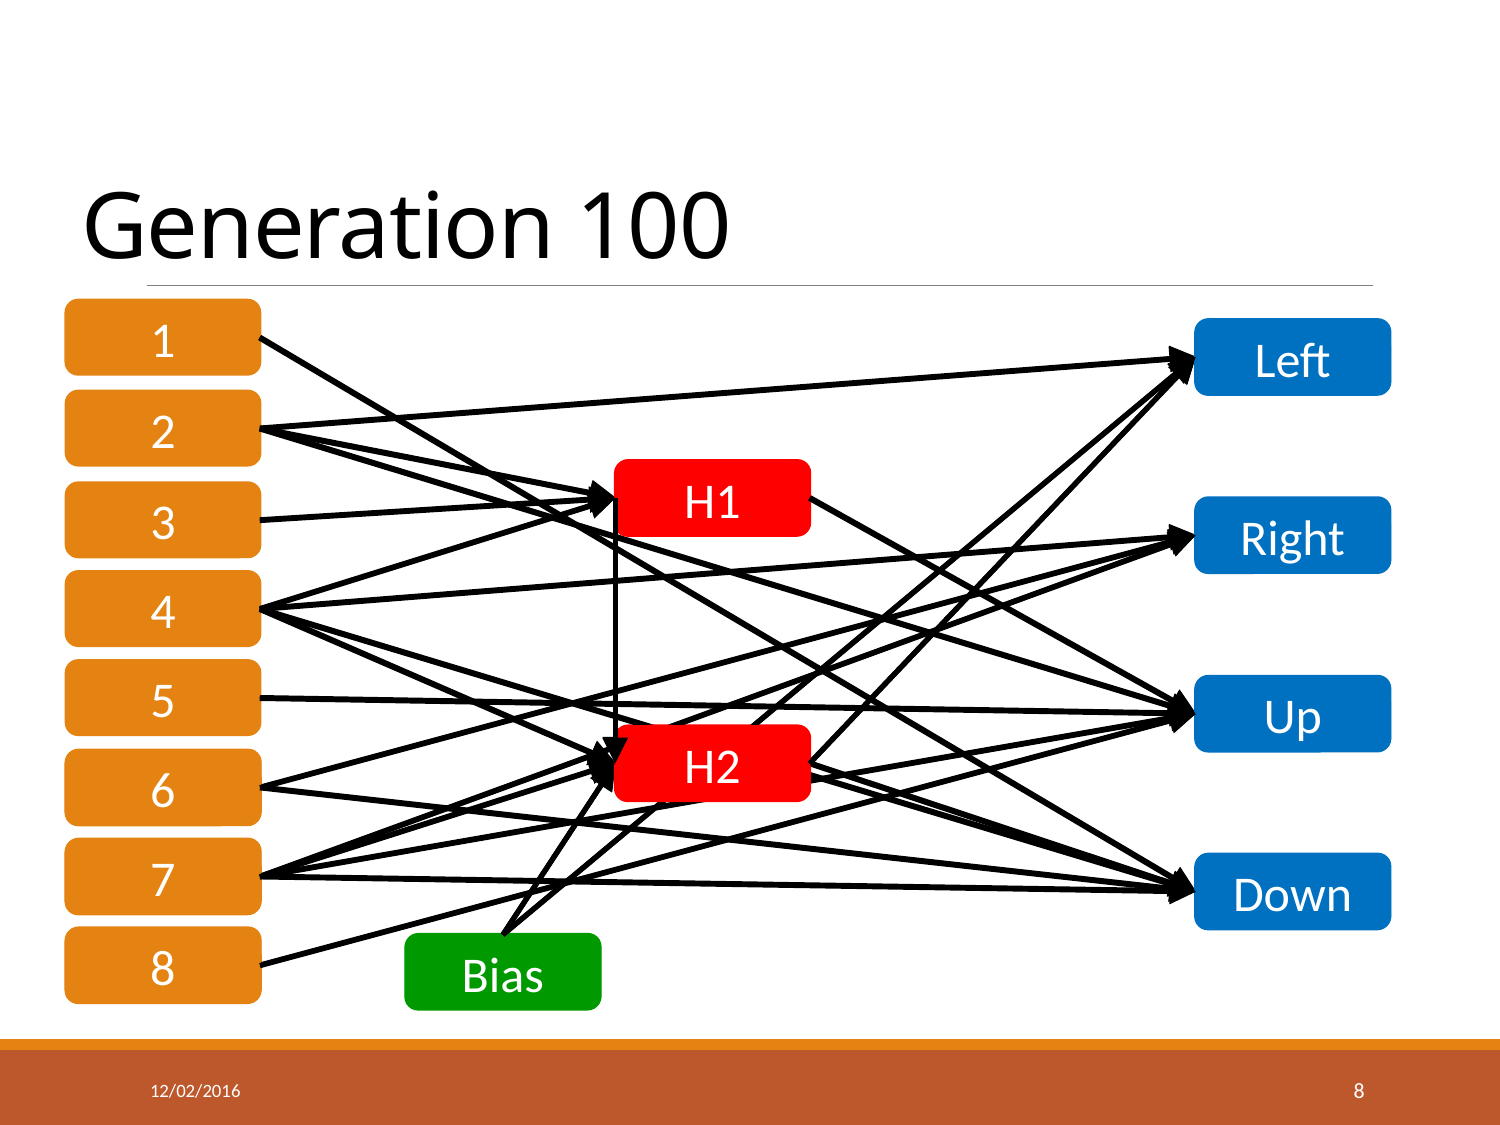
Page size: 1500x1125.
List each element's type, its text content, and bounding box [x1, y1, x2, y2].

text_box 7 [64, 838, 255, 916]
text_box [259, 797, 1196, 893]
title Generation 100 [65, 47, 1500, 286]
text_box [135, 175, 1373, 333]
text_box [259, 356, 808, 430]
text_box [808, 356, 1196, 765]
text_box 2 [64, 389, 255, 467]
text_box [625, 534, 1196, 789]
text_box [259, 497, 614, 610]
text_box 6 [64, 749, 255, 827]
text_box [259, 899, 1196, 967]
text_box 3 [64, 481, 255, 559]
text_box Up [1207, 675, 1392, 753]
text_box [259, 615, 611, 762]
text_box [259, 436, 806, 532]
text_box 4 [64, 570, 255, 648]
text_box 8 [64, 927, 262, 1005]
text_box Left [1194, 318, 1392, 396]
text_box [259, 763, 616, 878]
text_box 1 [64, 298, 262, 376]
text_box Right [1207, 497, 1392, 575]
slide_number 8 [1218, 1059, 1380, 1120]
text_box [259, 337, 1196, 355]
text_box Down [1206, 853, 1392, 931]
text_box Bias [404, 974, 602, 1011]
text_box 5 [64, 659, 255, 737]
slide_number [135, 1059, 440, 1120]
